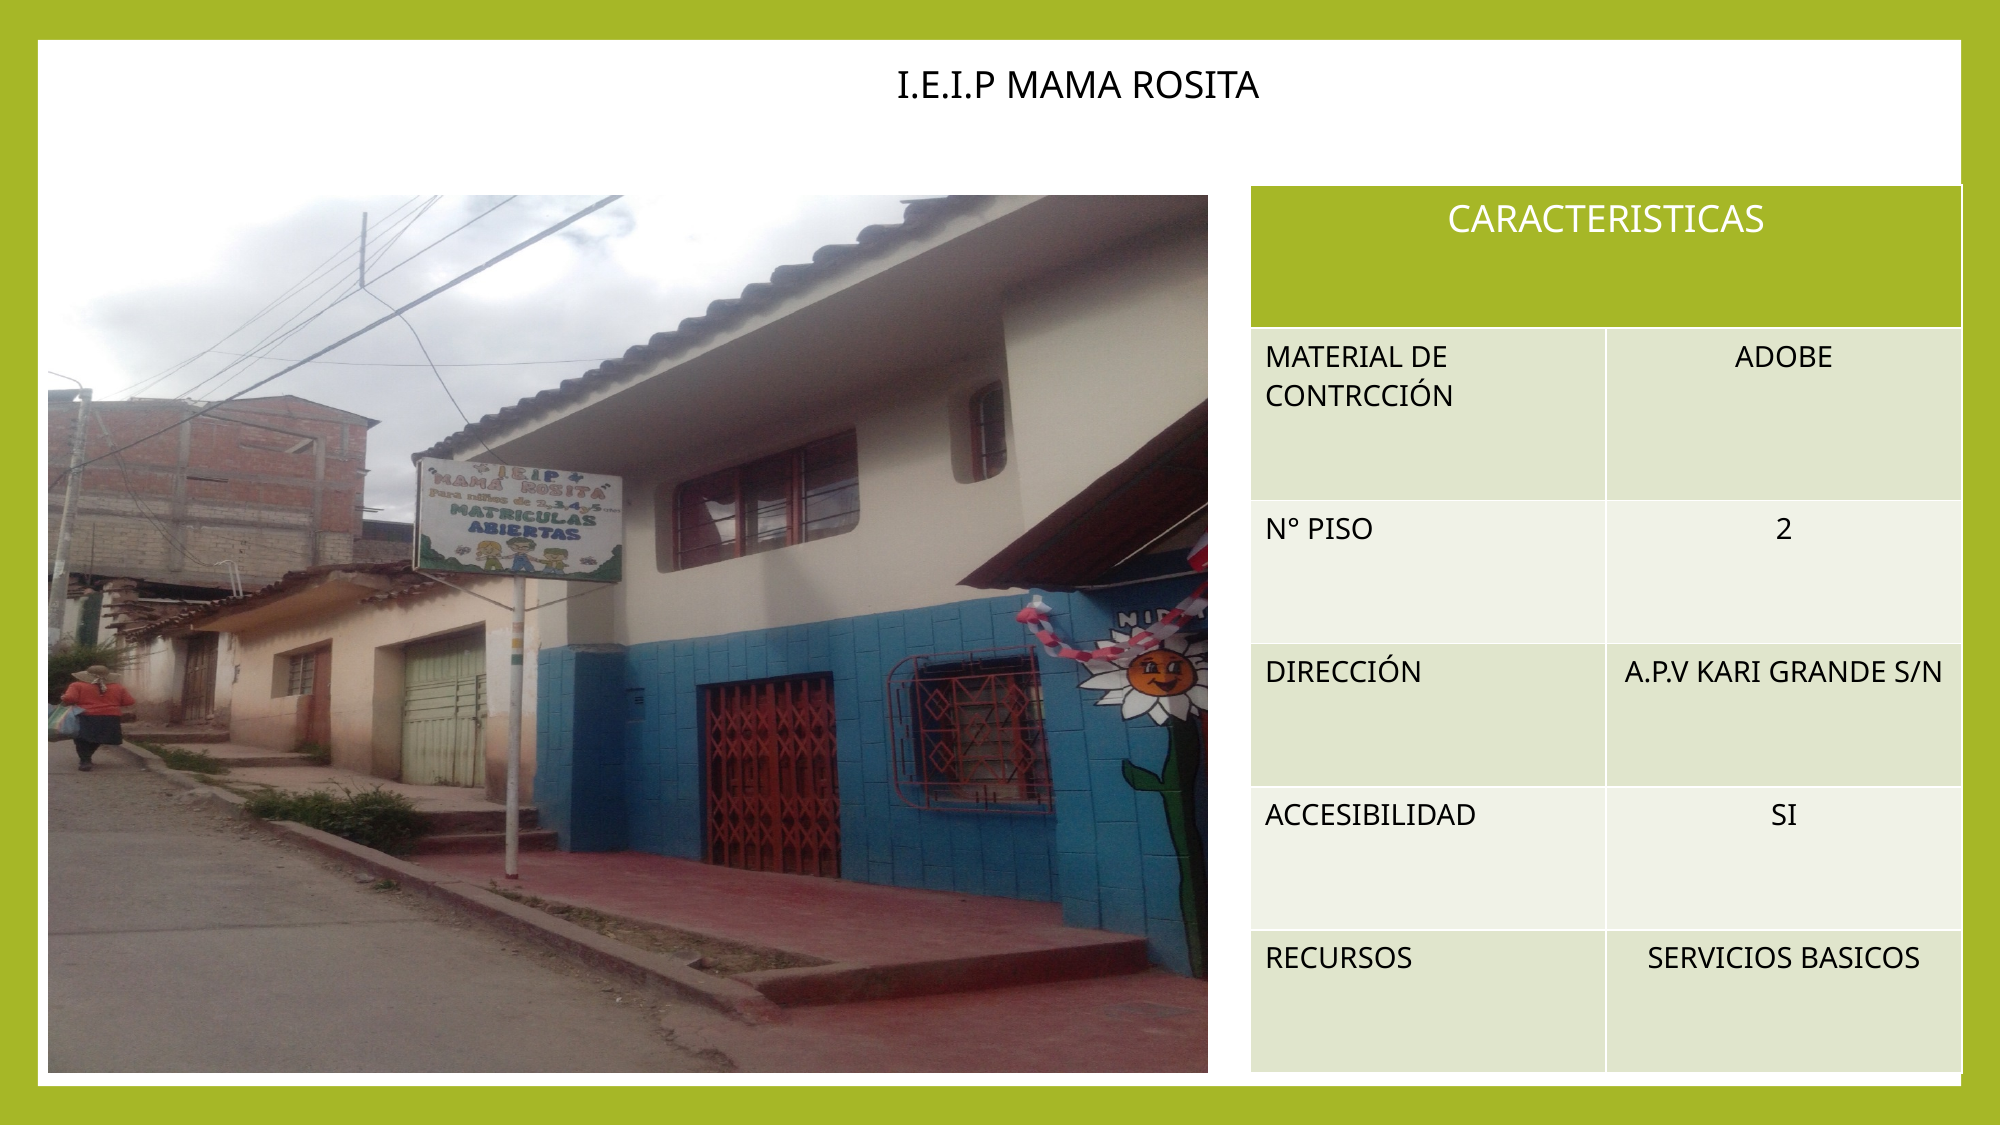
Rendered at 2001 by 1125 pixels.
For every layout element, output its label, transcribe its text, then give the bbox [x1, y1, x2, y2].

table_cell DIRECCIÓN [1251, 644, 1605, 786]
table_cell ACCESIBILIDAD [1251, 788, 1605, 929]
table_cell 2 [1607, 501, 1961, 643]
table_cell MATERIAL DE CONTRCCIÓN [1251, 329, 1605, 500]
text_box I.E.I.P MAMA ROSITA [457, 53, 1699, 114]
table_cell SERVICIOS BASICOS [1607, 931, 1961, 1072]
table_header CARACTERISTICAS [1251, 186, 1961, 327]
table_cell ADOBE [1607, 329, 1961, 500]
picture [48, 195, 1208, 1074]
table_cell RECURSOS [1251, 931, 1605, 1072]
table_cell A.P.V KARI GRANDE S/N [1607, 644, 1961, 786]
table_cell N° PISO [1251, 501, 1605, 643]
table_cell SI [1607, 788, 1961, 929]
